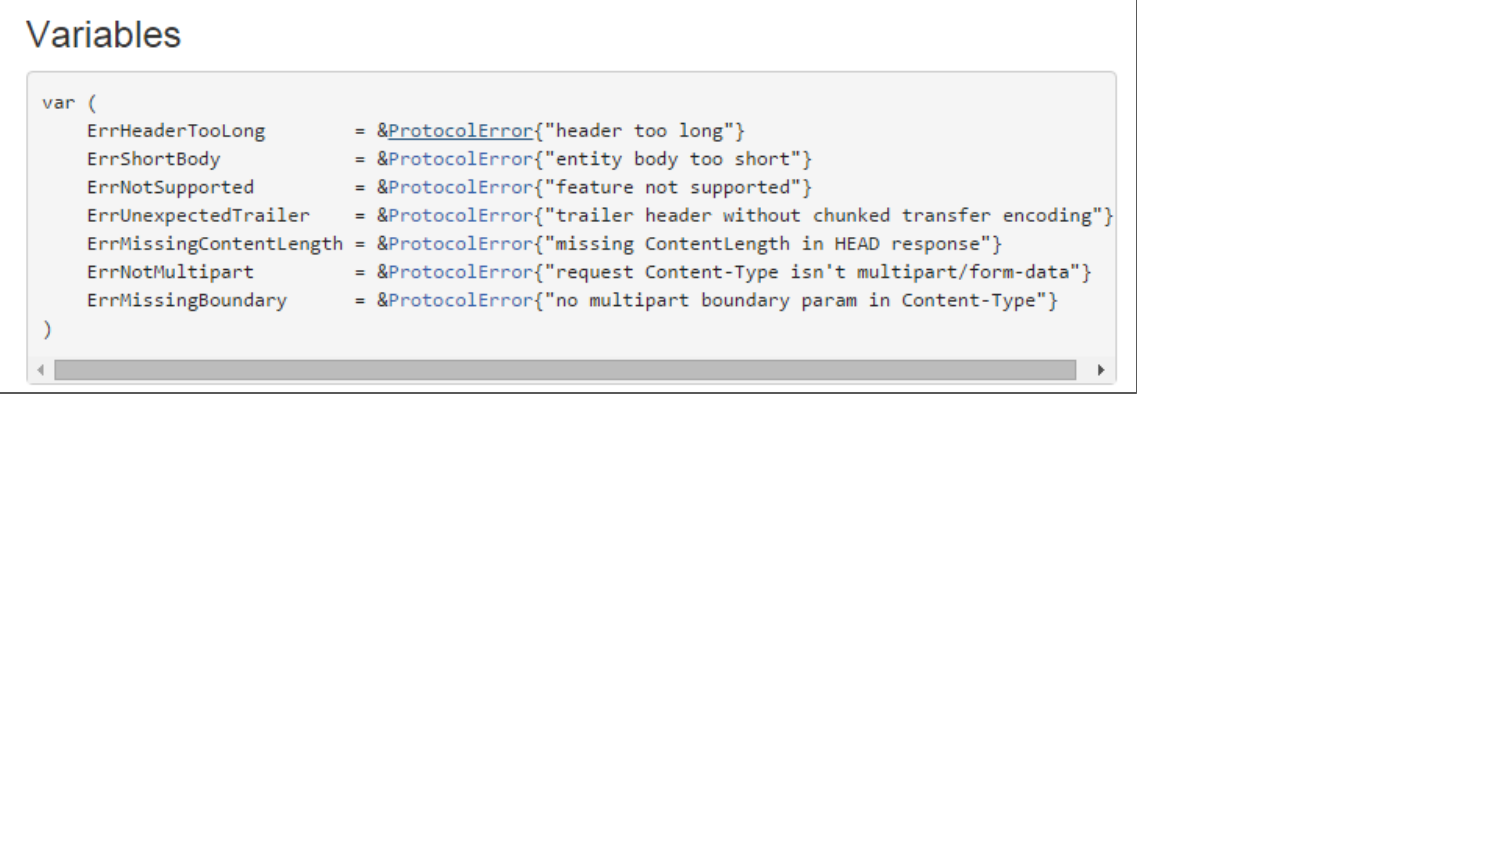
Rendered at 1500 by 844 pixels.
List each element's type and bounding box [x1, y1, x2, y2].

picture [0, 0, 1137, 393]
